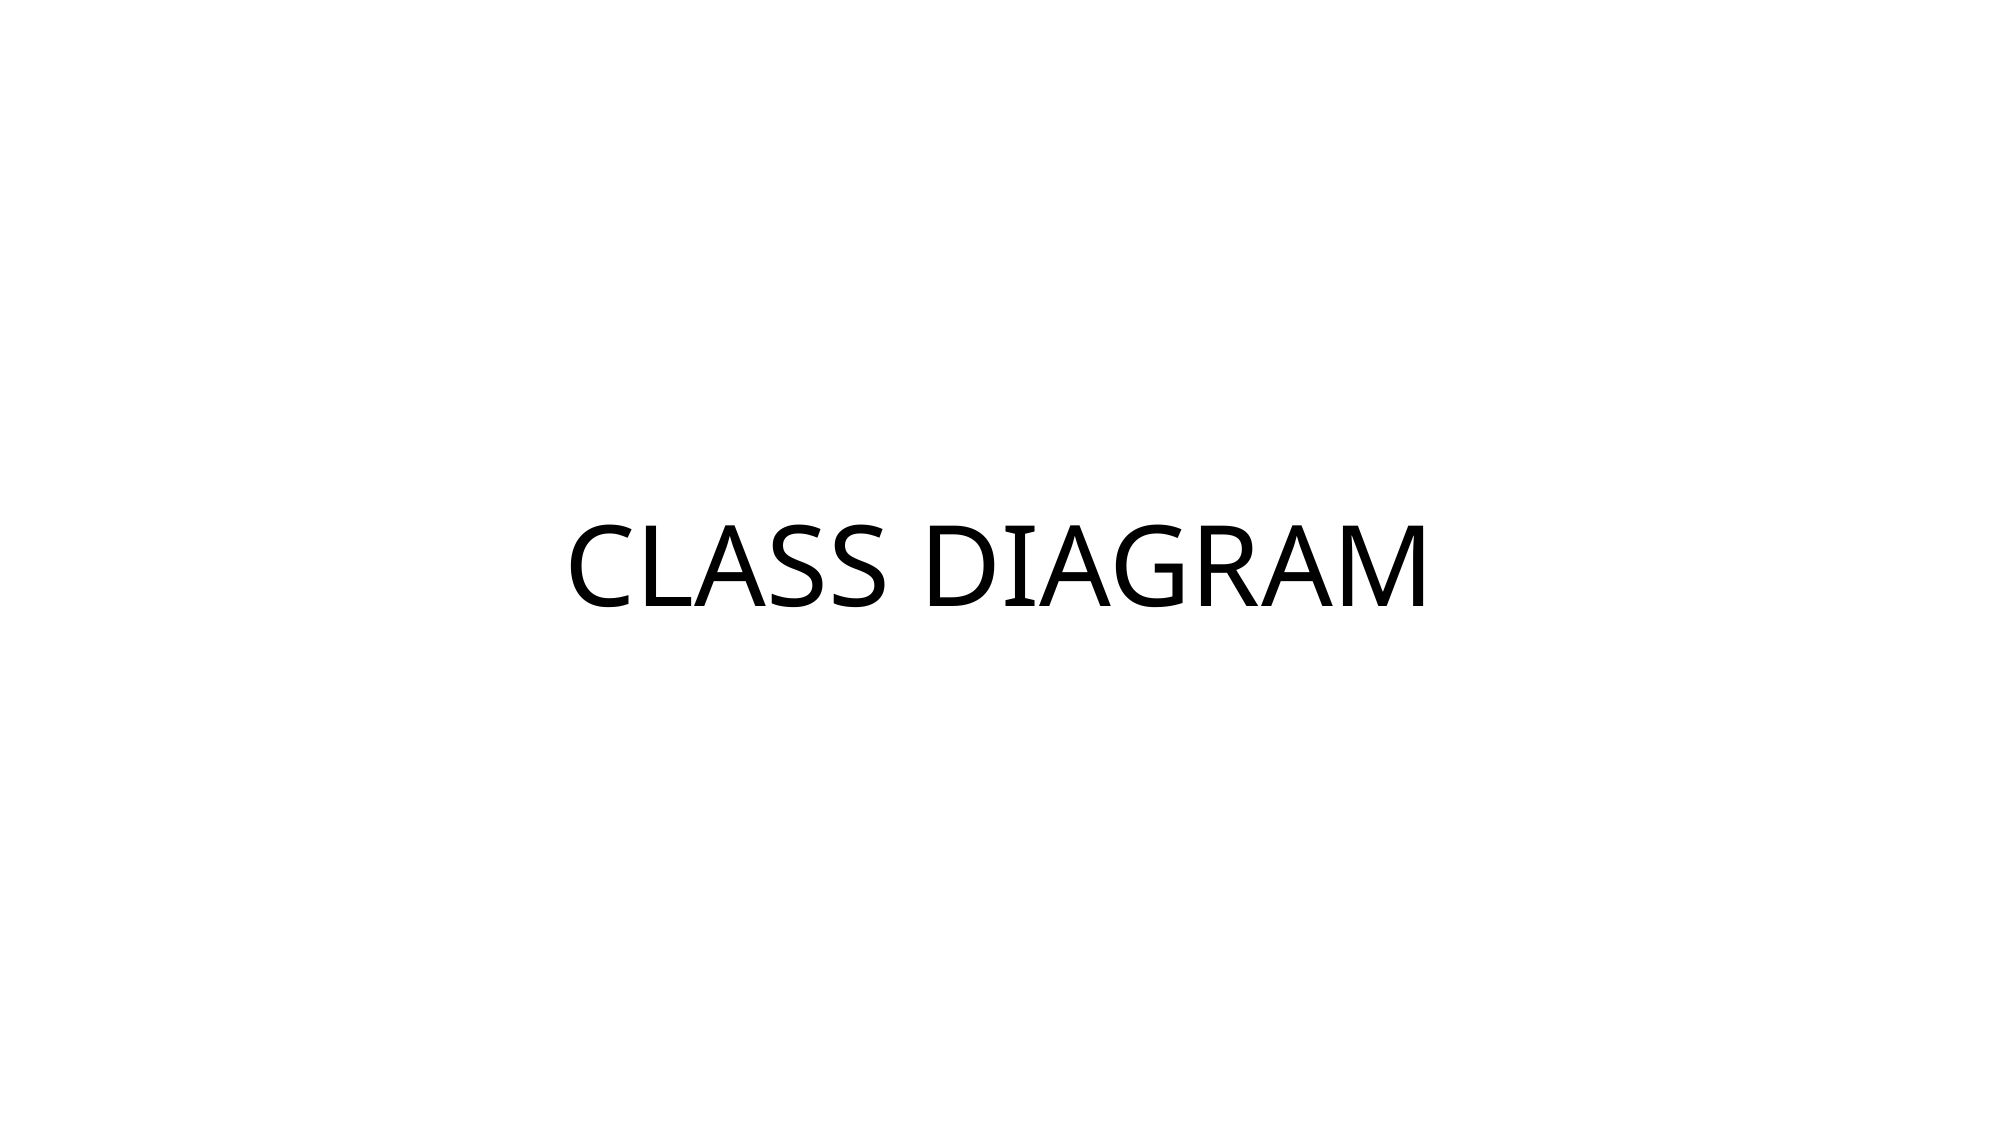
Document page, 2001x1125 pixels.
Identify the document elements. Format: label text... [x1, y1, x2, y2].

text_box CLASS DIAGRAM [549, 486, 1451, 637]
